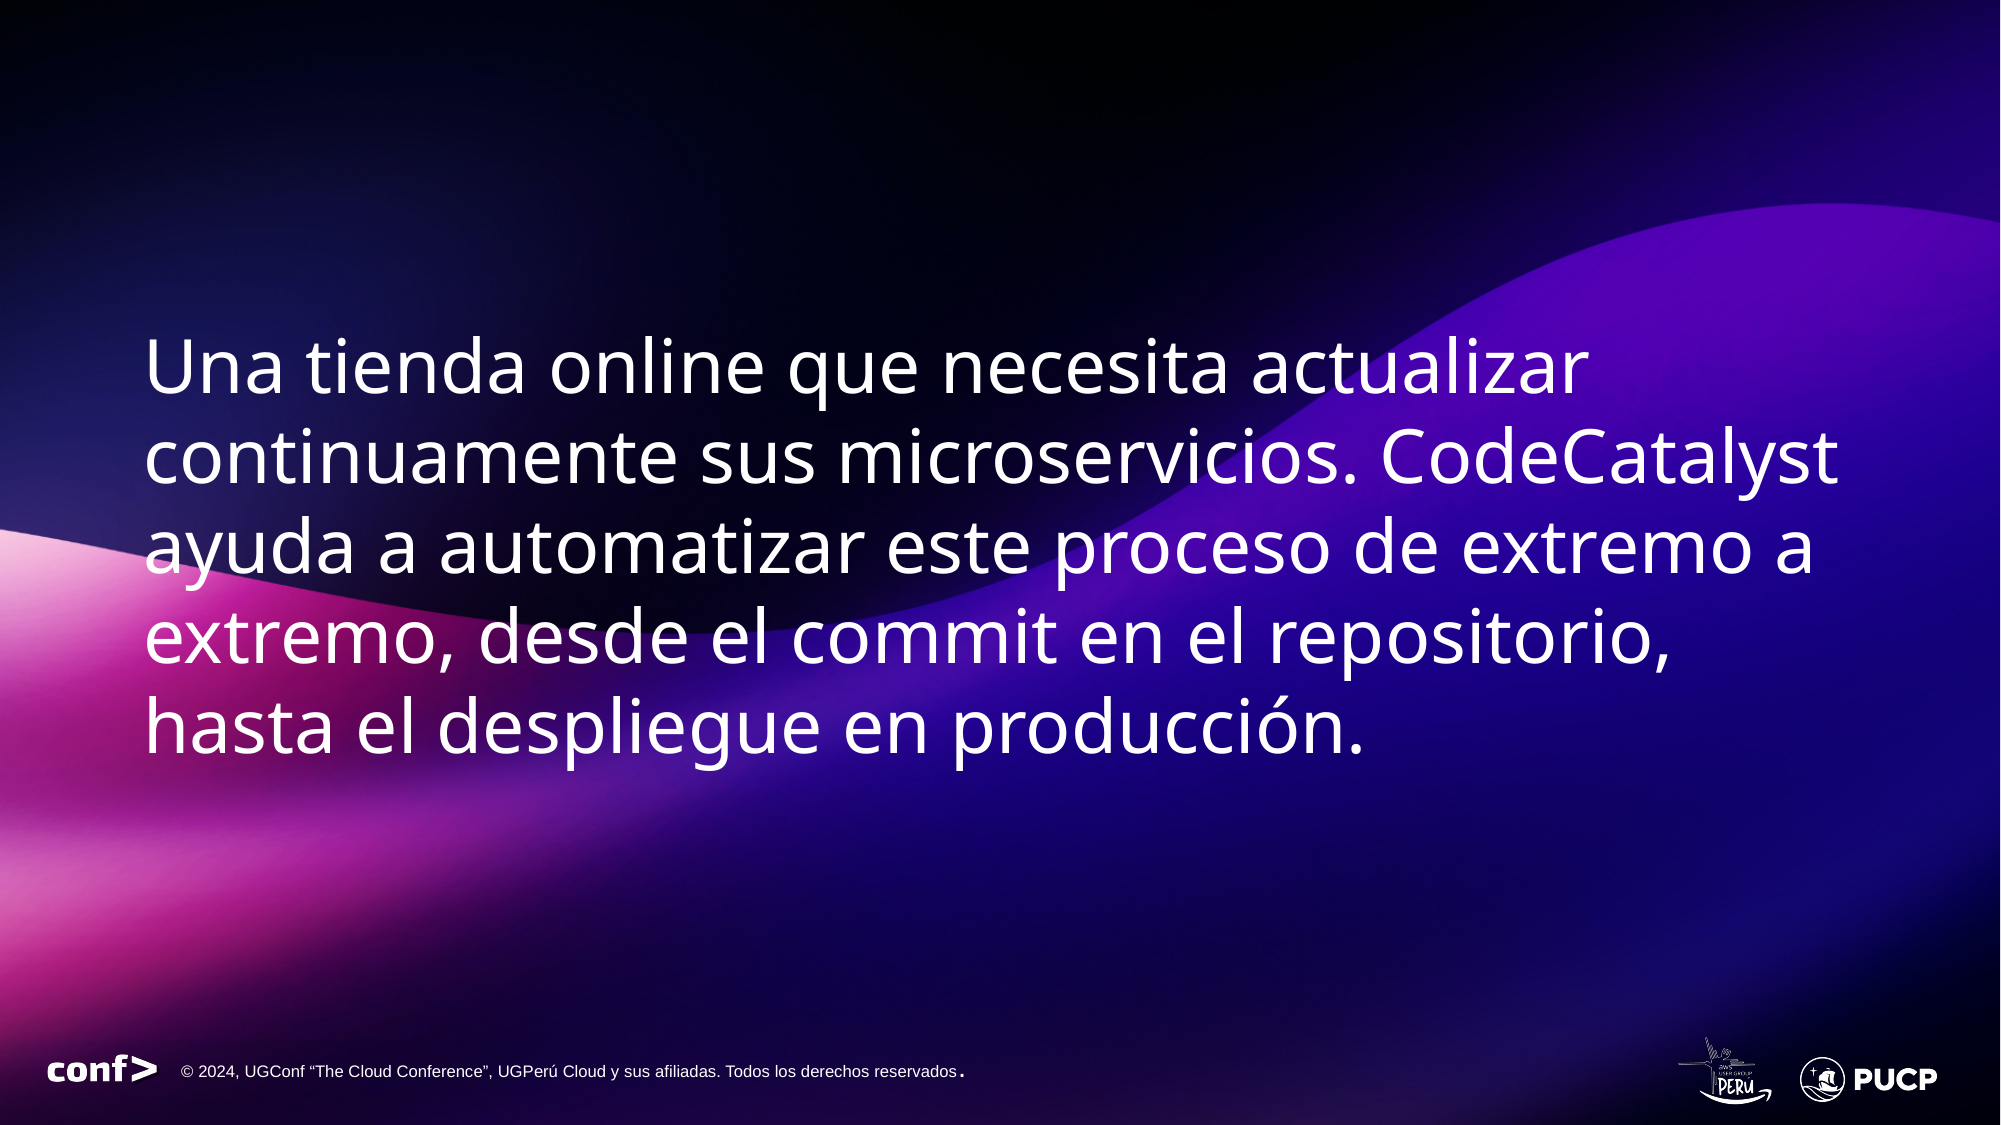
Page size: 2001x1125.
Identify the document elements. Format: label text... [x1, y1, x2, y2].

picture [0, 0, 2001, 1125]
text_box Una tienda online que necesita actualizar continuamente sus microservicios. CodeCatalyst ayuda a automatizar este proceso de extremo a extremo, desde el commit en el repositorio, hasta el despliegue en producción. [143, 318, 1857, 912]
